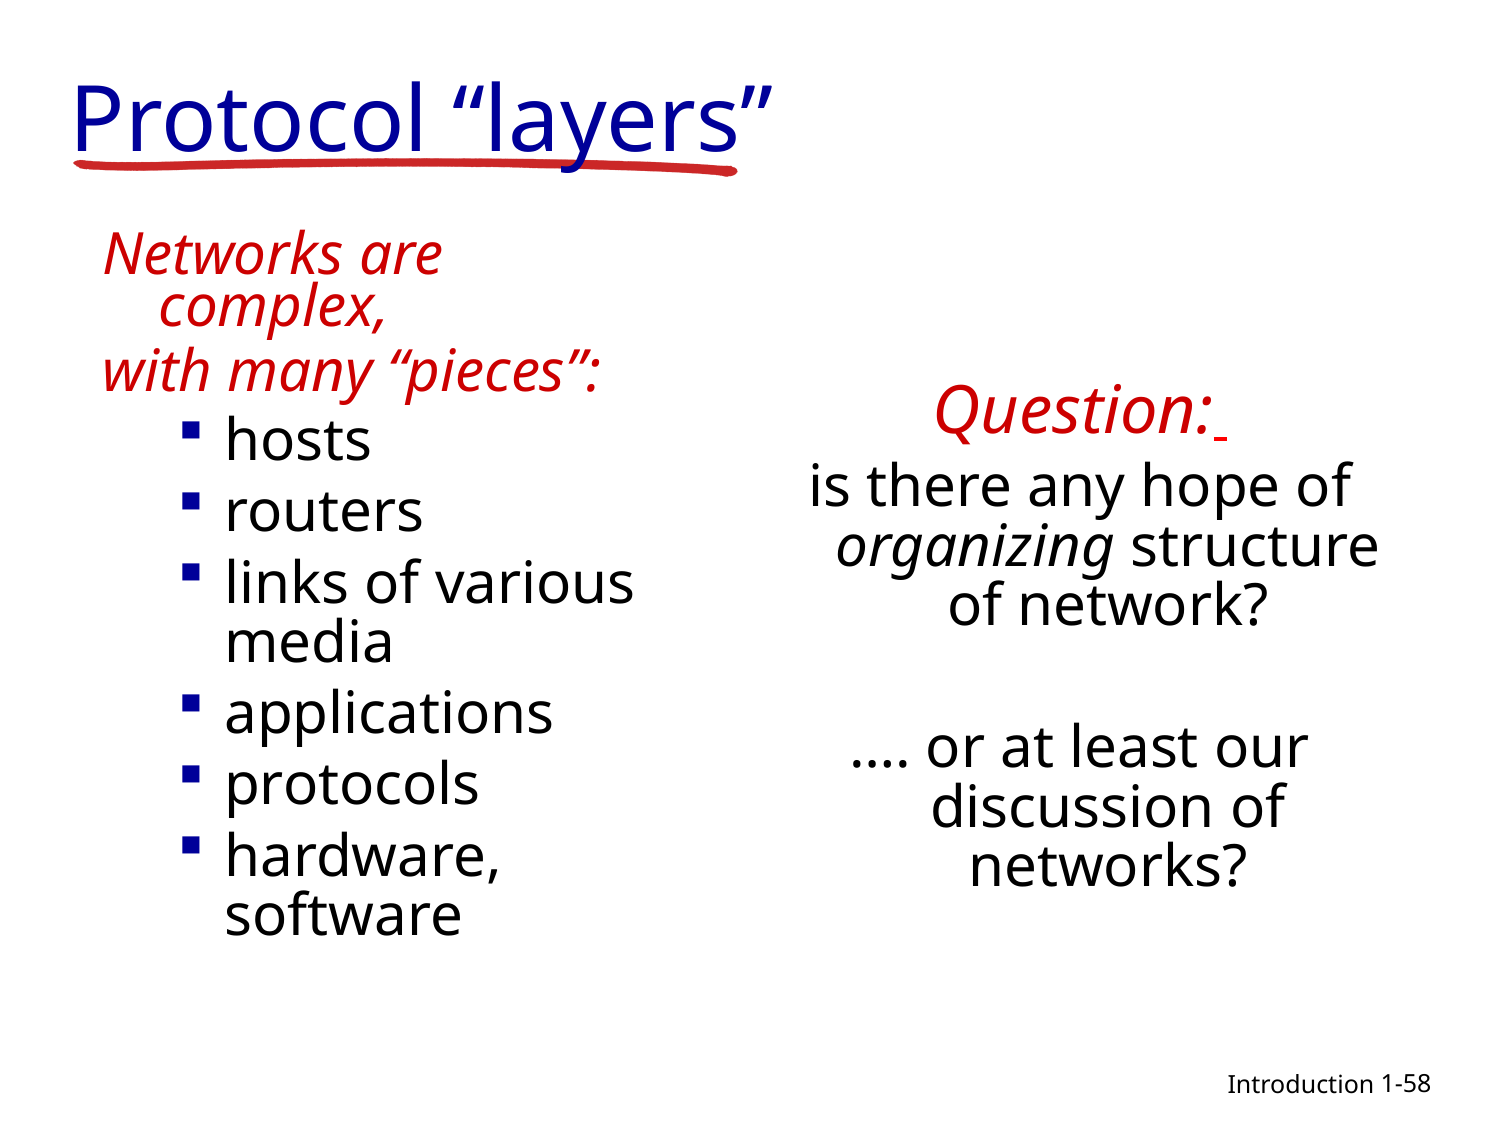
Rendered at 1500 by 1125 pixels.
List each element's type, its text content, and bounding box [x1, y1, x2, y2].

slide_number 1-58 [1365, 1059, 1477, 1106]
title Protocol “layers” [54, 21, 1330, 209]
list Networks are complex, with many “pieces”: hosts routers links of various media applications protocols hardware, software [87, 224, 675, 988]
picture [70, 153, 746, 183]
footer Introduction [914, 1060, 1391, 1109]
list Question: is there any hope of organizing structure of network? …. or at least our discussion of networks? [746, 371, 1413, 802]
